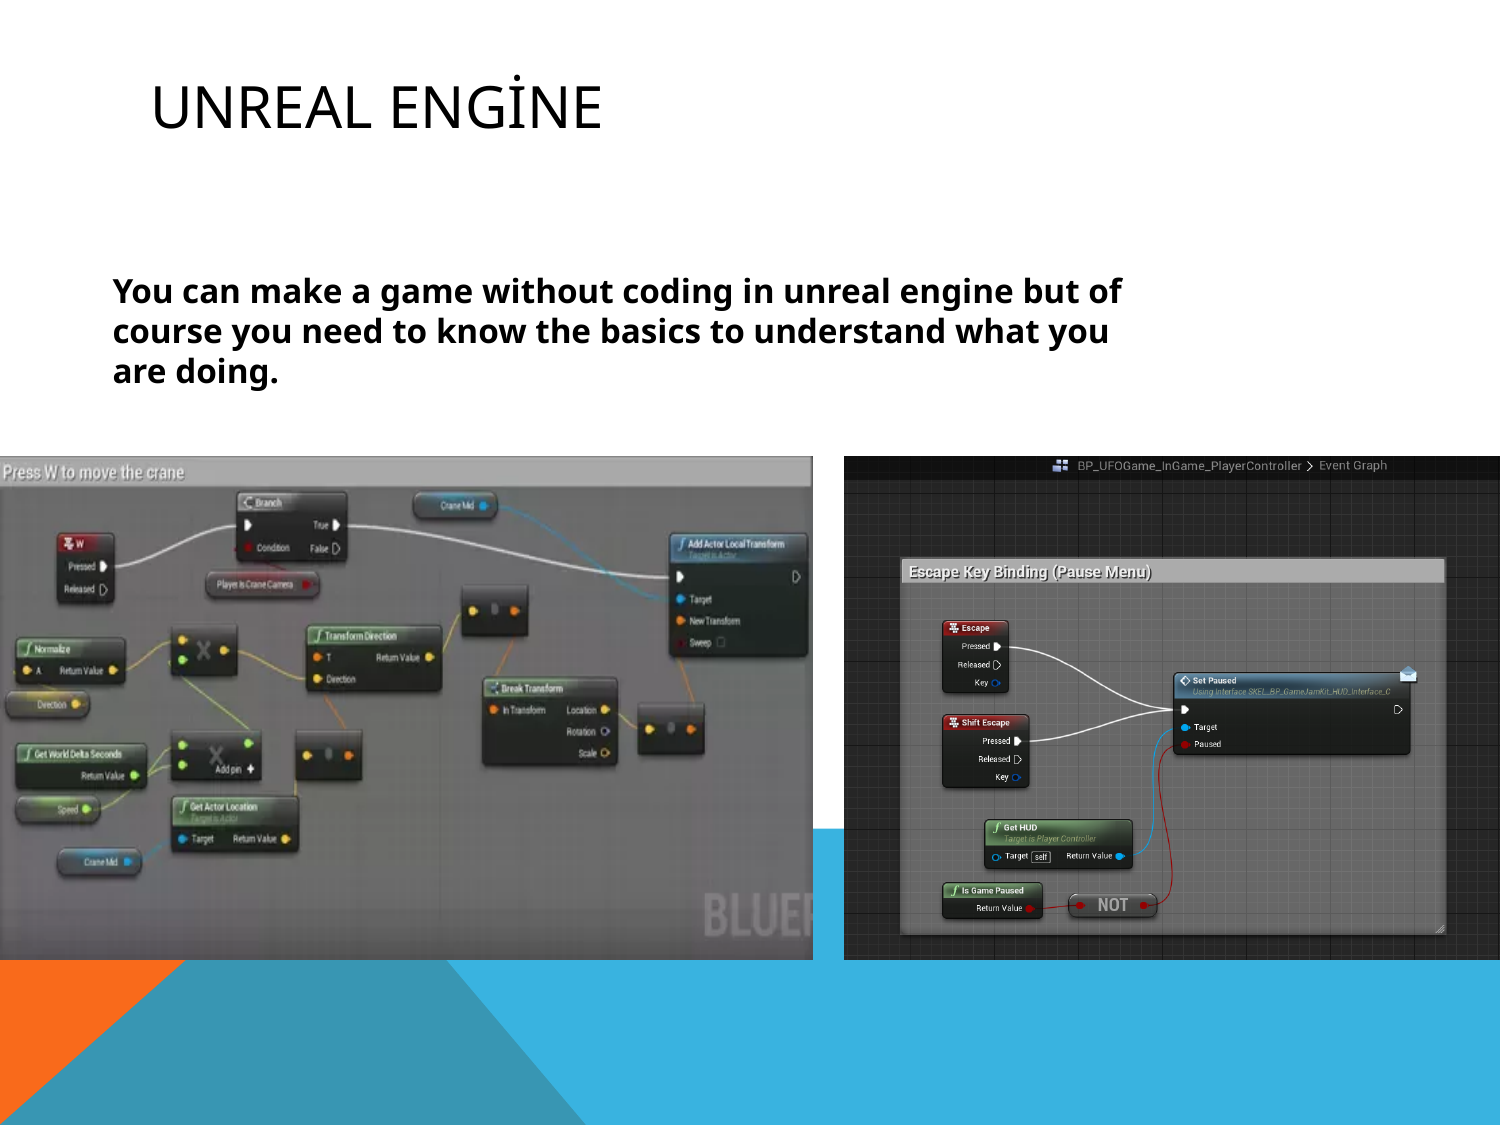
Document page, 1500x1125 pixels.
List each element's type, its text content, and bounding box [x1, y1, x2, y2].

picture [0, 455, 814, 960]
title Unreal Engine [135, 60, 1369, 150]
list You can make a game without coding in unreal engine but of course you need to know the basics to understand what you are doing. [41, 262, 1152, 646]
picture [844, 455, 1500, 960]
